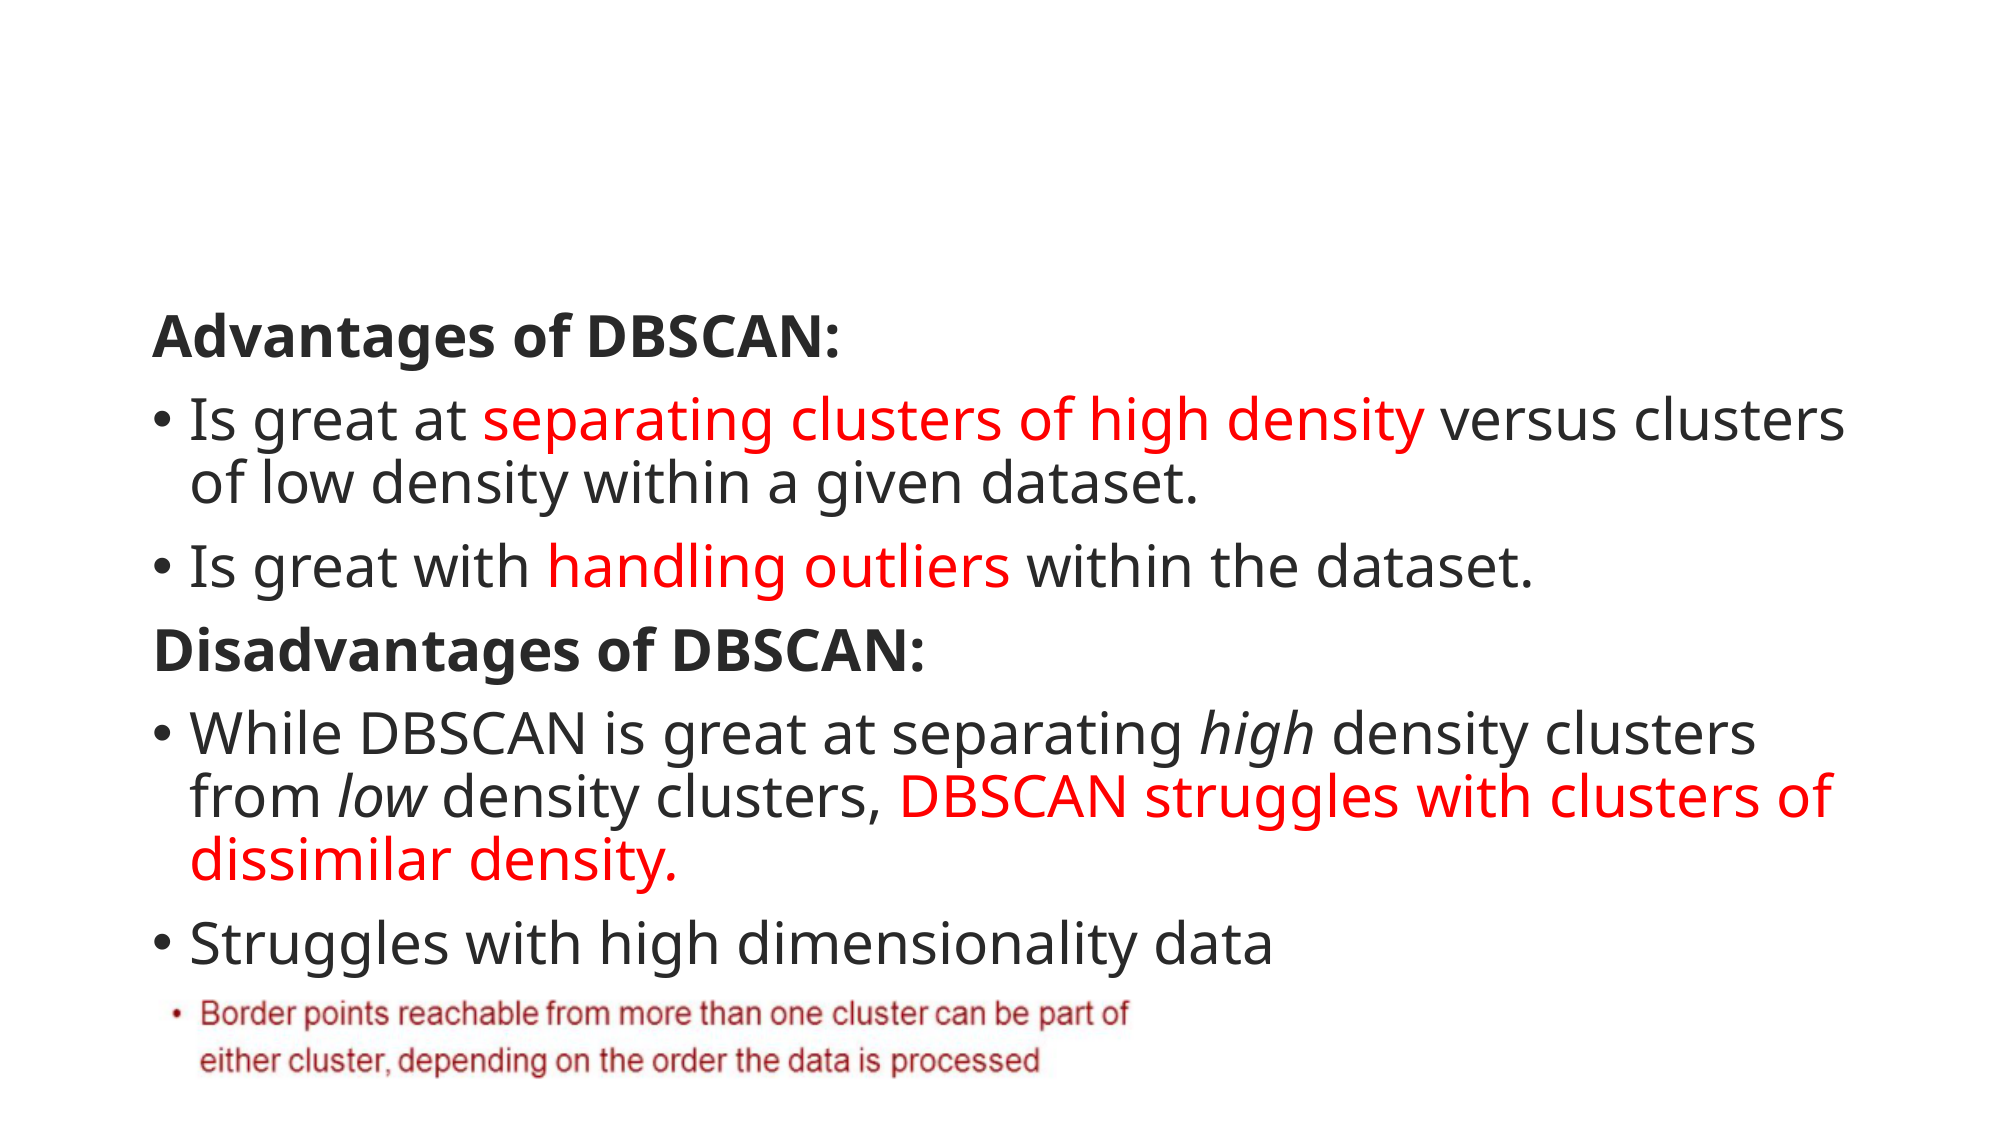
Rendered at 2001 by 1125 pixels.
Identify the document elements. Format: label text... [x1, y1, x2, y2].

list Advantages of DBSCAN: Is great at separating clusters of high density versus clusters of low density within a given dataset. Is great with handling outliers within the dataset. Disadvantages of DBSCAN: While DBSCAN is great at separating high density clusters from low density clusters, DBSCAN struggles with clusters of dissimilar density. Struggles with high dimensionality data [137, 299, 1863, 1014]
picture [126, 984, 1146, 1087]
